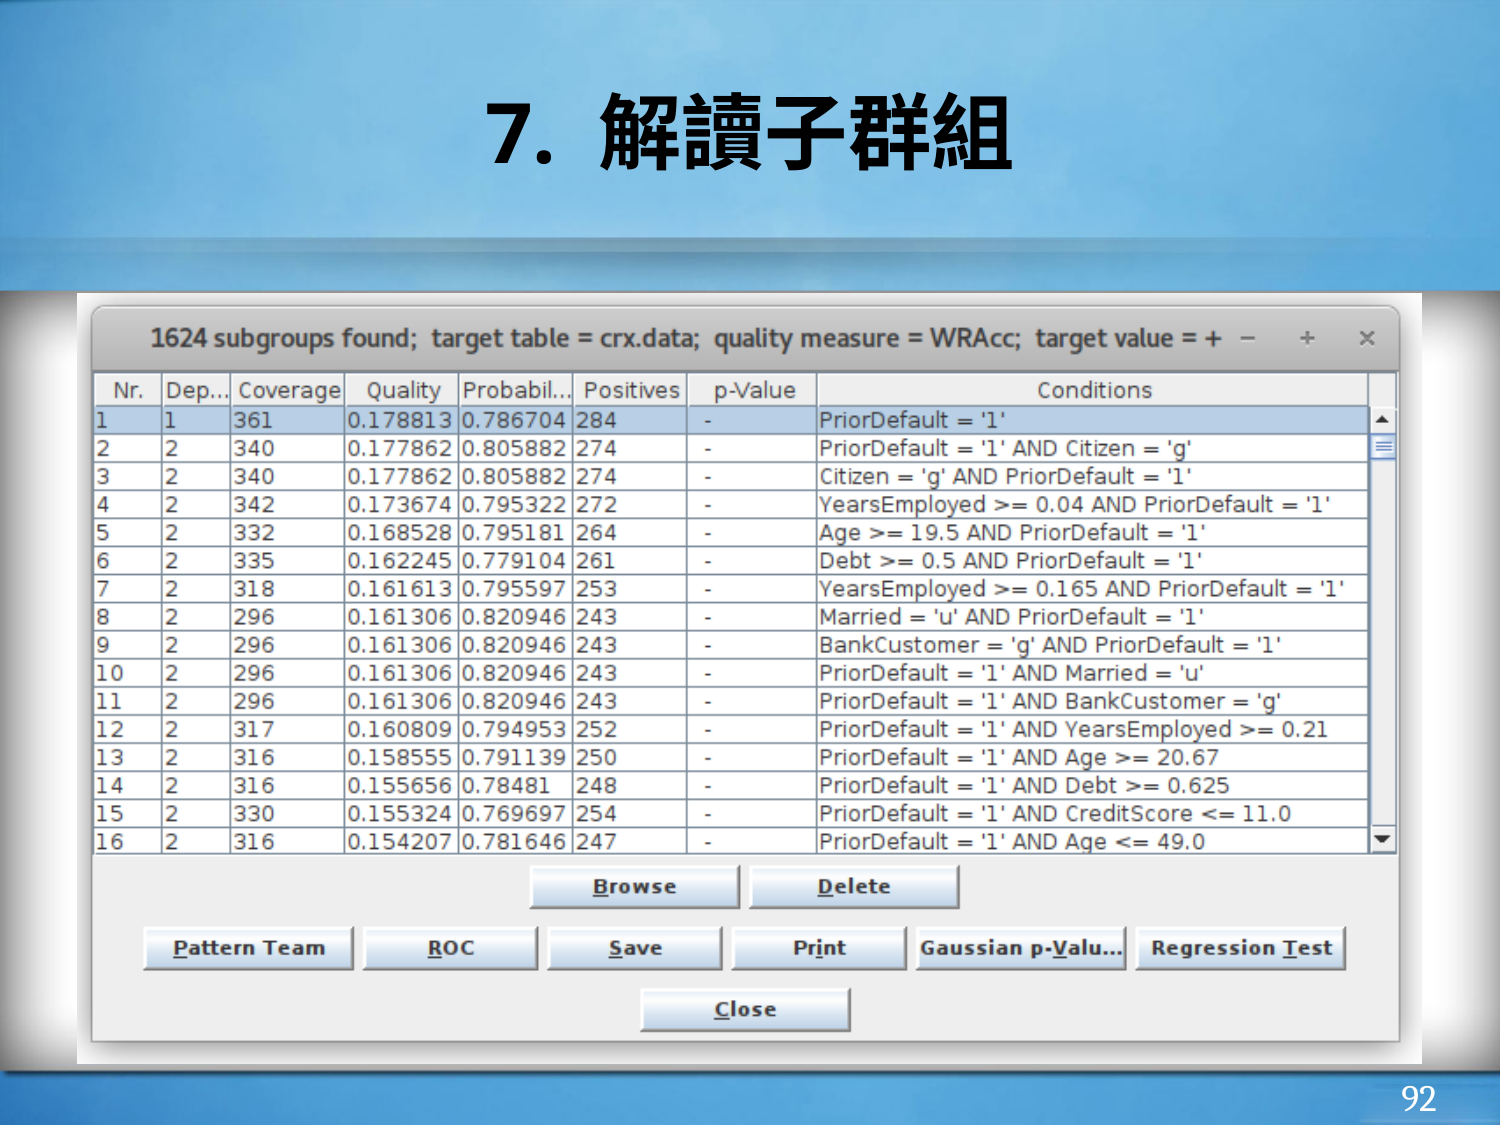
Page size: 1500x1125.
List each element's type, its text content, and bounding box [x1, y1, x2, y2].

title 7. 解讀子群組 [78, 27, 1422, 232]
picture [0, 0, 1500, 1125]
slide_number ‹#› [1350, 1074, 1488, 1118]
